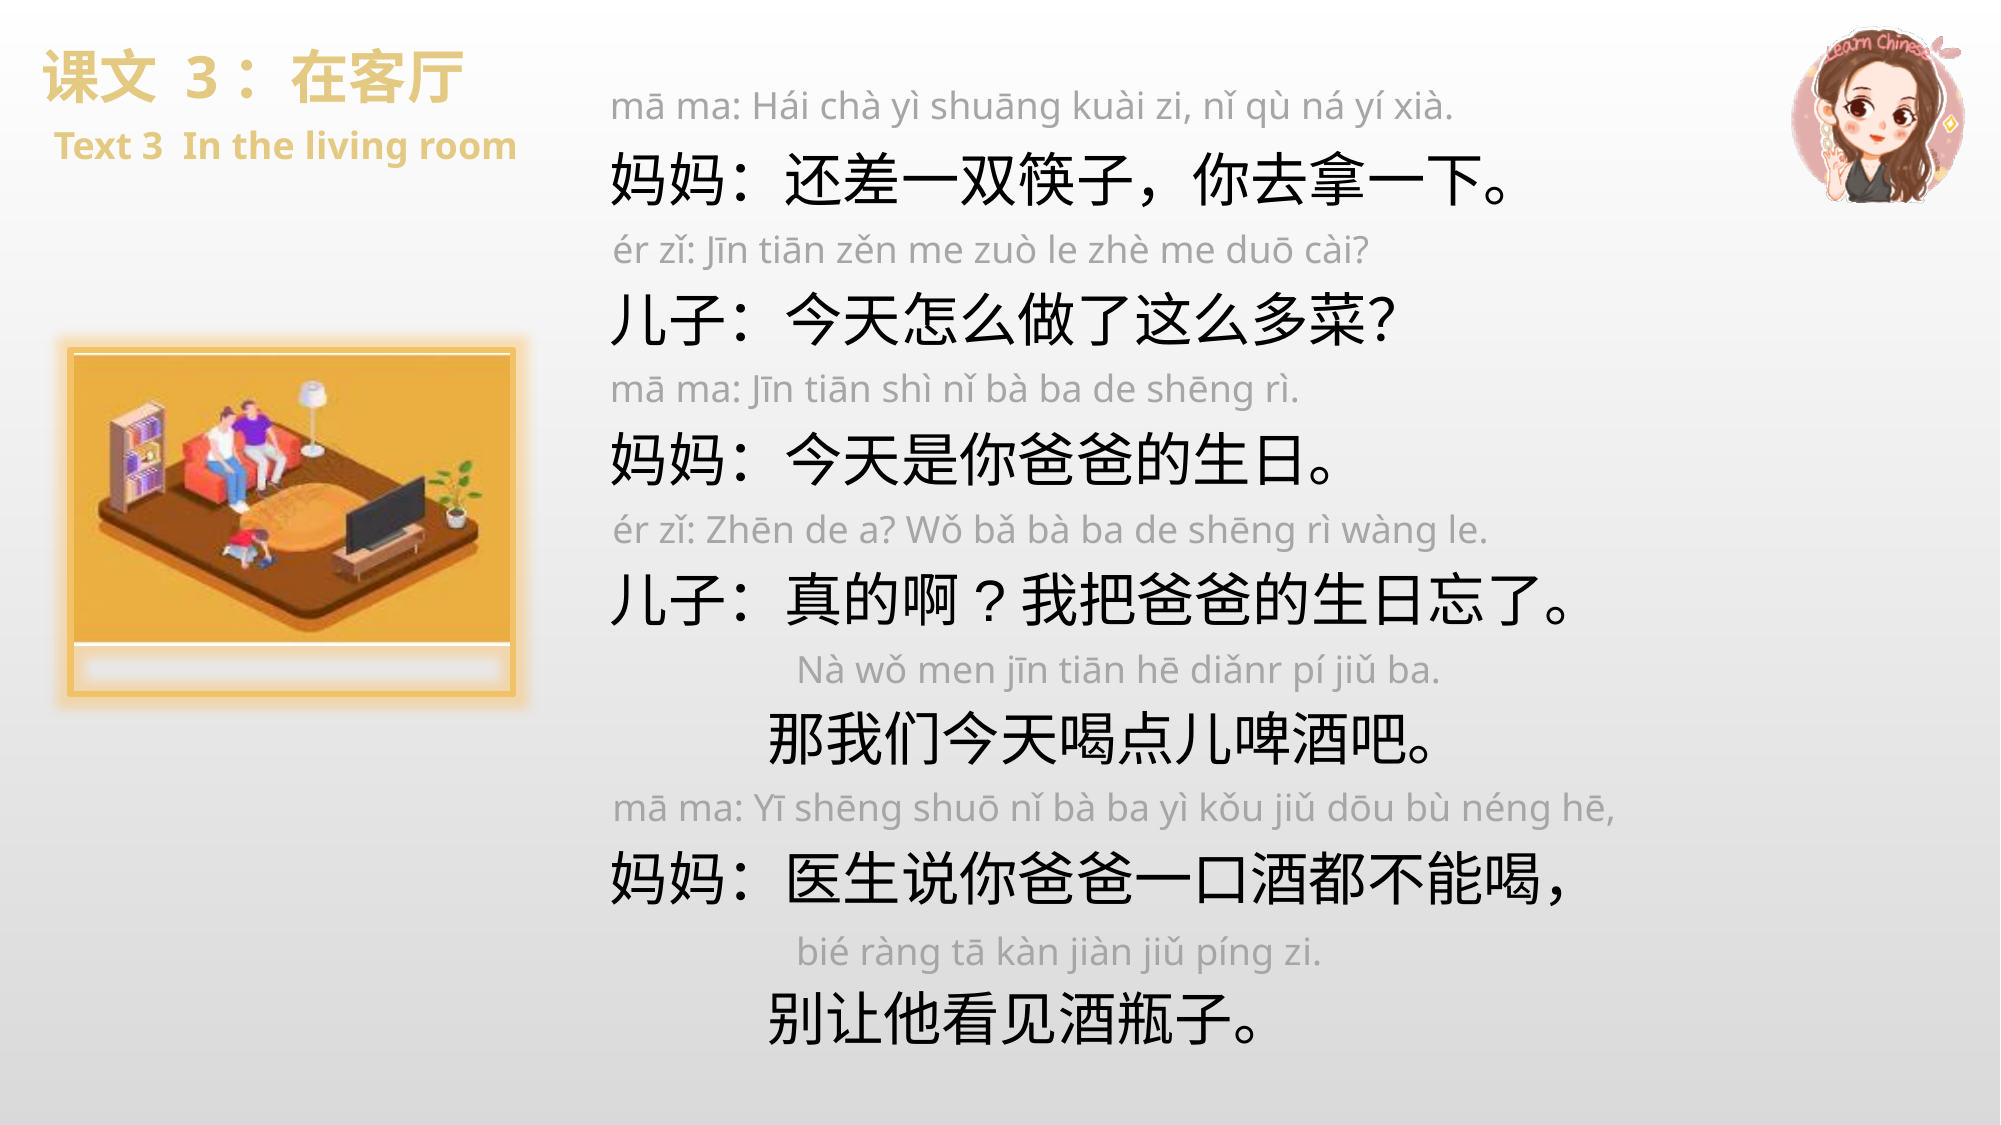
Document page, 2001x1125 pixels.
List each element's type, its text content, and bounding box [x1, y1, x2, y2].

text_box 妈妈：还差一双筷子，你去拿一下。 儿子：今天怎么做了这么多菜？ 妈妈：今天是你爸爸的生日。 儿子：真的啊?我把爸爸的生日忘了。 那我们今天喝点儿啤酒吧。 妈妈：医生说你爸爸一口酒都不能喝， 别让他看见酒瓶子。 [595, 65, 2000, 1060]
text_box ér zǐ: Jīn tiān zěn me zuò le zhè me duō cài? [597, 218, 1971, 278]
picture [1758, 2, 1998, 243]
picture [73, 352, 510, 691]
text_box mā ma: Hái chà yì shuāng kuài zi, nǐ qù ná yí xià. [595, 74, 1758, 135]
text_box mā ma: Yī shēng shuō nǐ bà ba yì kǒu jiǔ dōu bù néng hē, [597, 776, 2000, 837]
text_box 课文 3：在客厅 [26, 33, 1175, 118]
text_box ér zǐ: Zhēn de a? Wǒ bǎ bà ba de shēng rì wàng le. [597, 498, 2000, 559]
text_box bié ràng tā kàn jiàn jiǔ píng zi. [781, 920, 1527, 980]
text_box Nà wǒ men jīn tiān hē diǎnr pí jiǔ ba. [781, 638, 1589, 698]
text_box mā ma: Jīn tiān shì nǐ bà ba de shēng rì. [595, 358, 1718, 418]
text_box Text 3 In the living room [38, 115, 595, 175]
